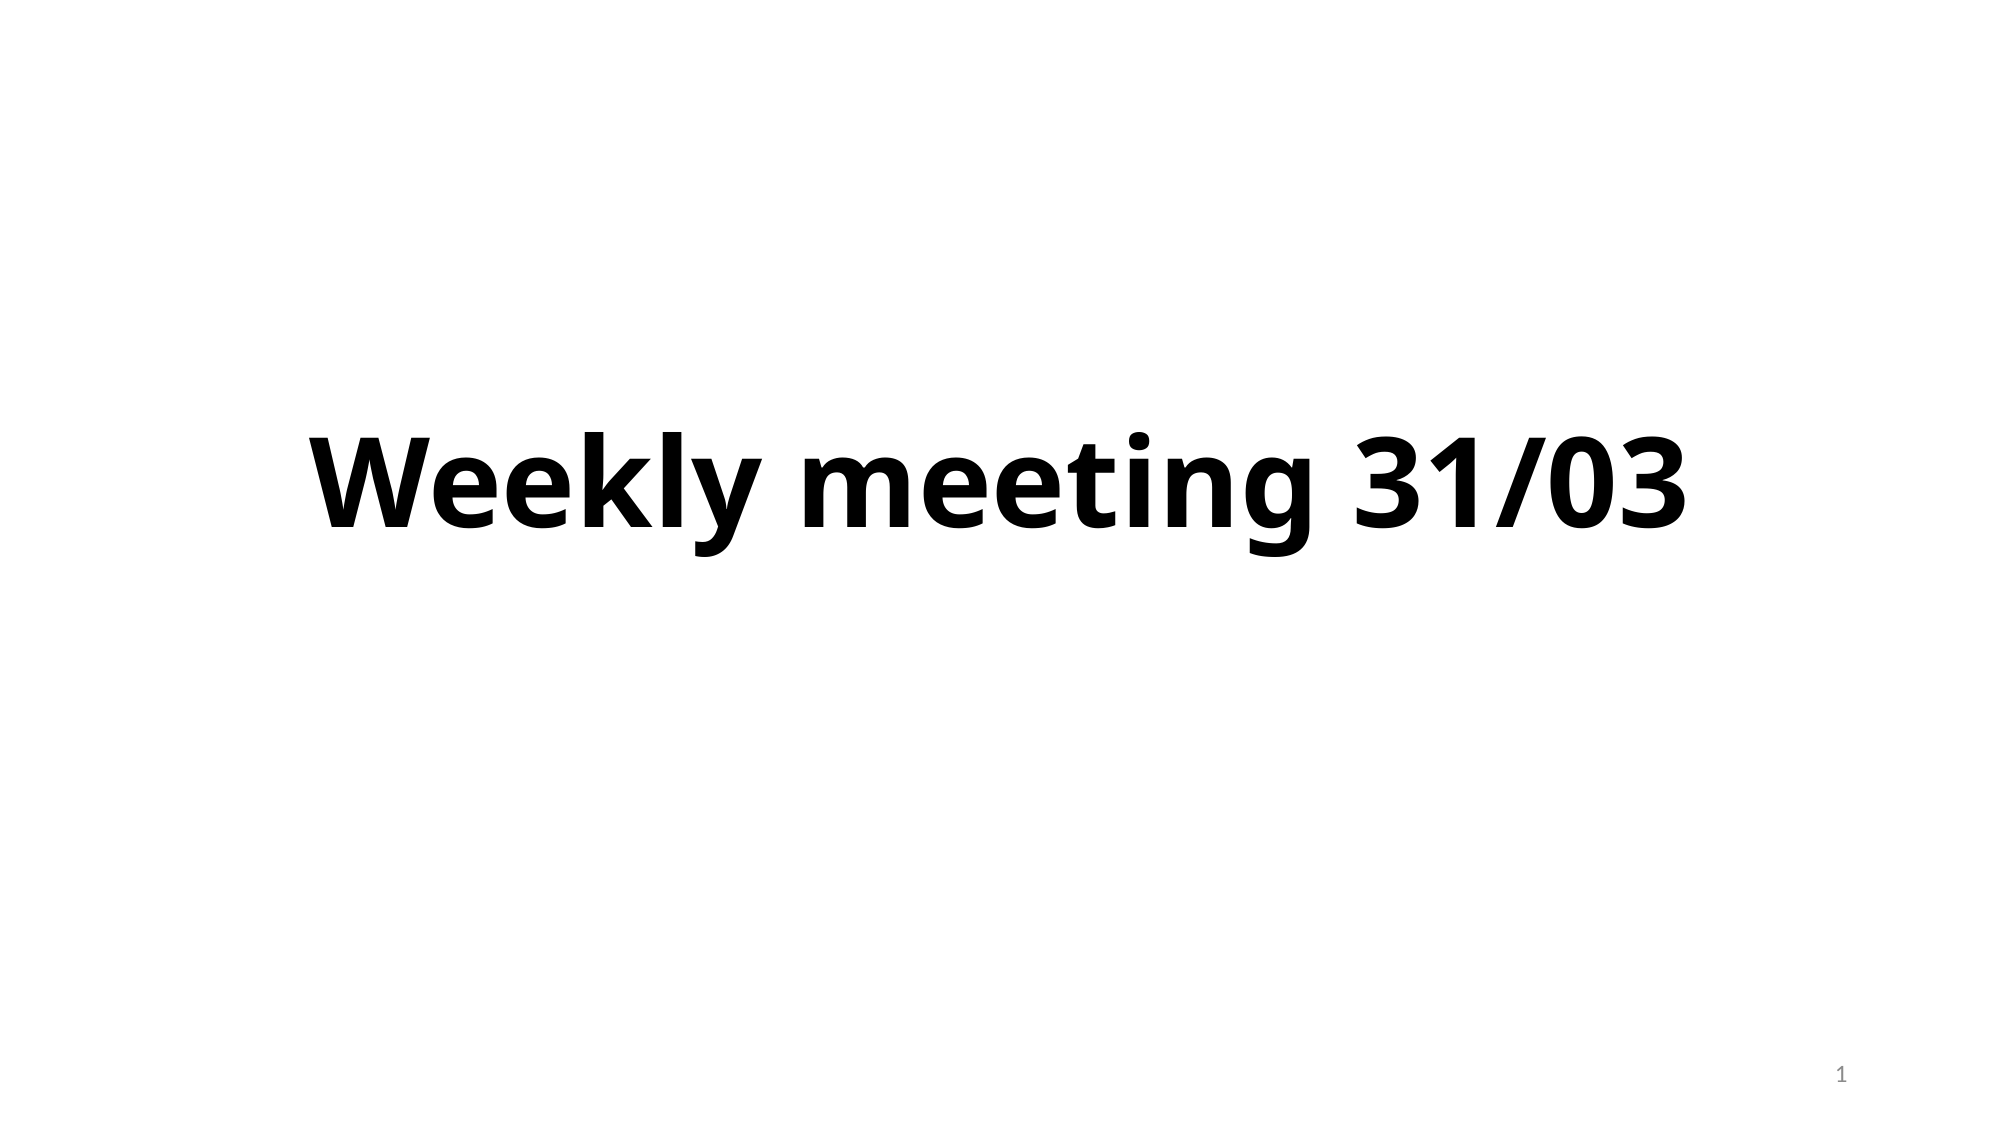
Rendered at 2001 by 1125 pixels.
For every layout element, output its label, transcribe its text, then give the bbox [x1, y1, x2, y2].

slide_number 1 [1412, 1042, 1863, 1103]
title Weekly meeting 31/03 [179, 170, 1821, 563]
